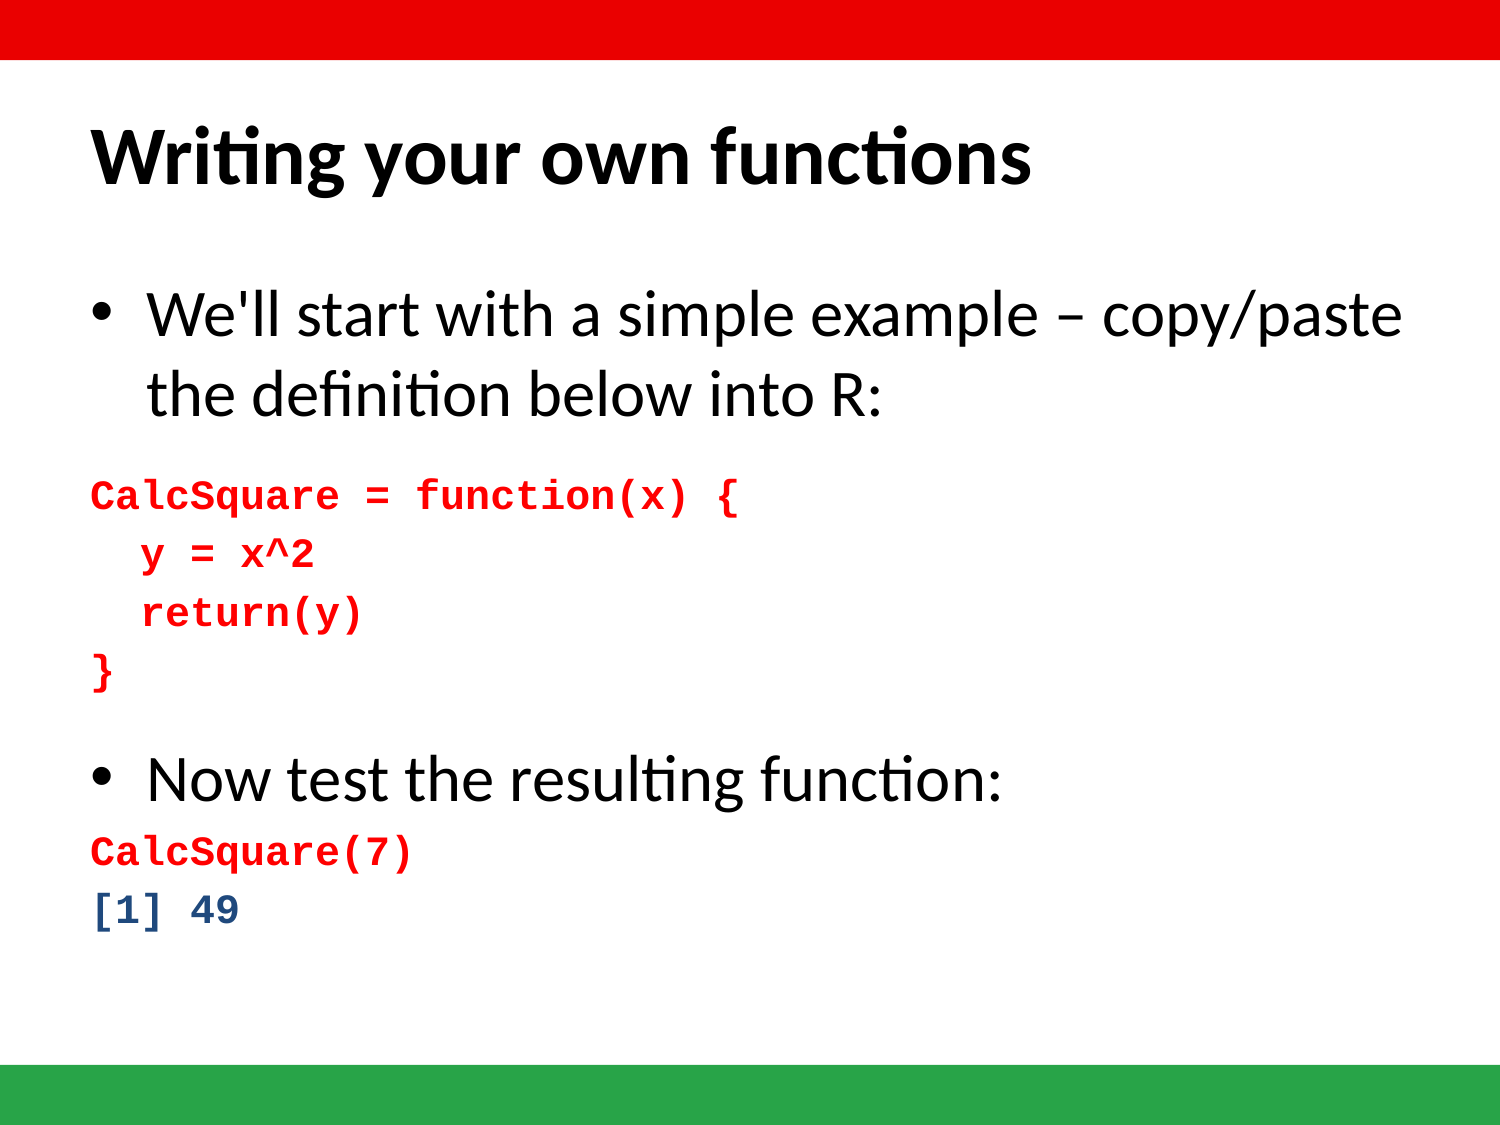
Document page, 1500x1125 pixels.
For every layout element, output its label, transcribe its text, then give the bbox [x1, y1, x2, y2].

list We'll start with a simple example – copy/paste the definition below into R: CalcSquare = function(x) { y = x^2 return(y) } Now test the resulting function: CalcSquare(7) [1] 49 [74, 262, 1426, 1006]
title Writing your own functions [74, 70, 1243, 233]
